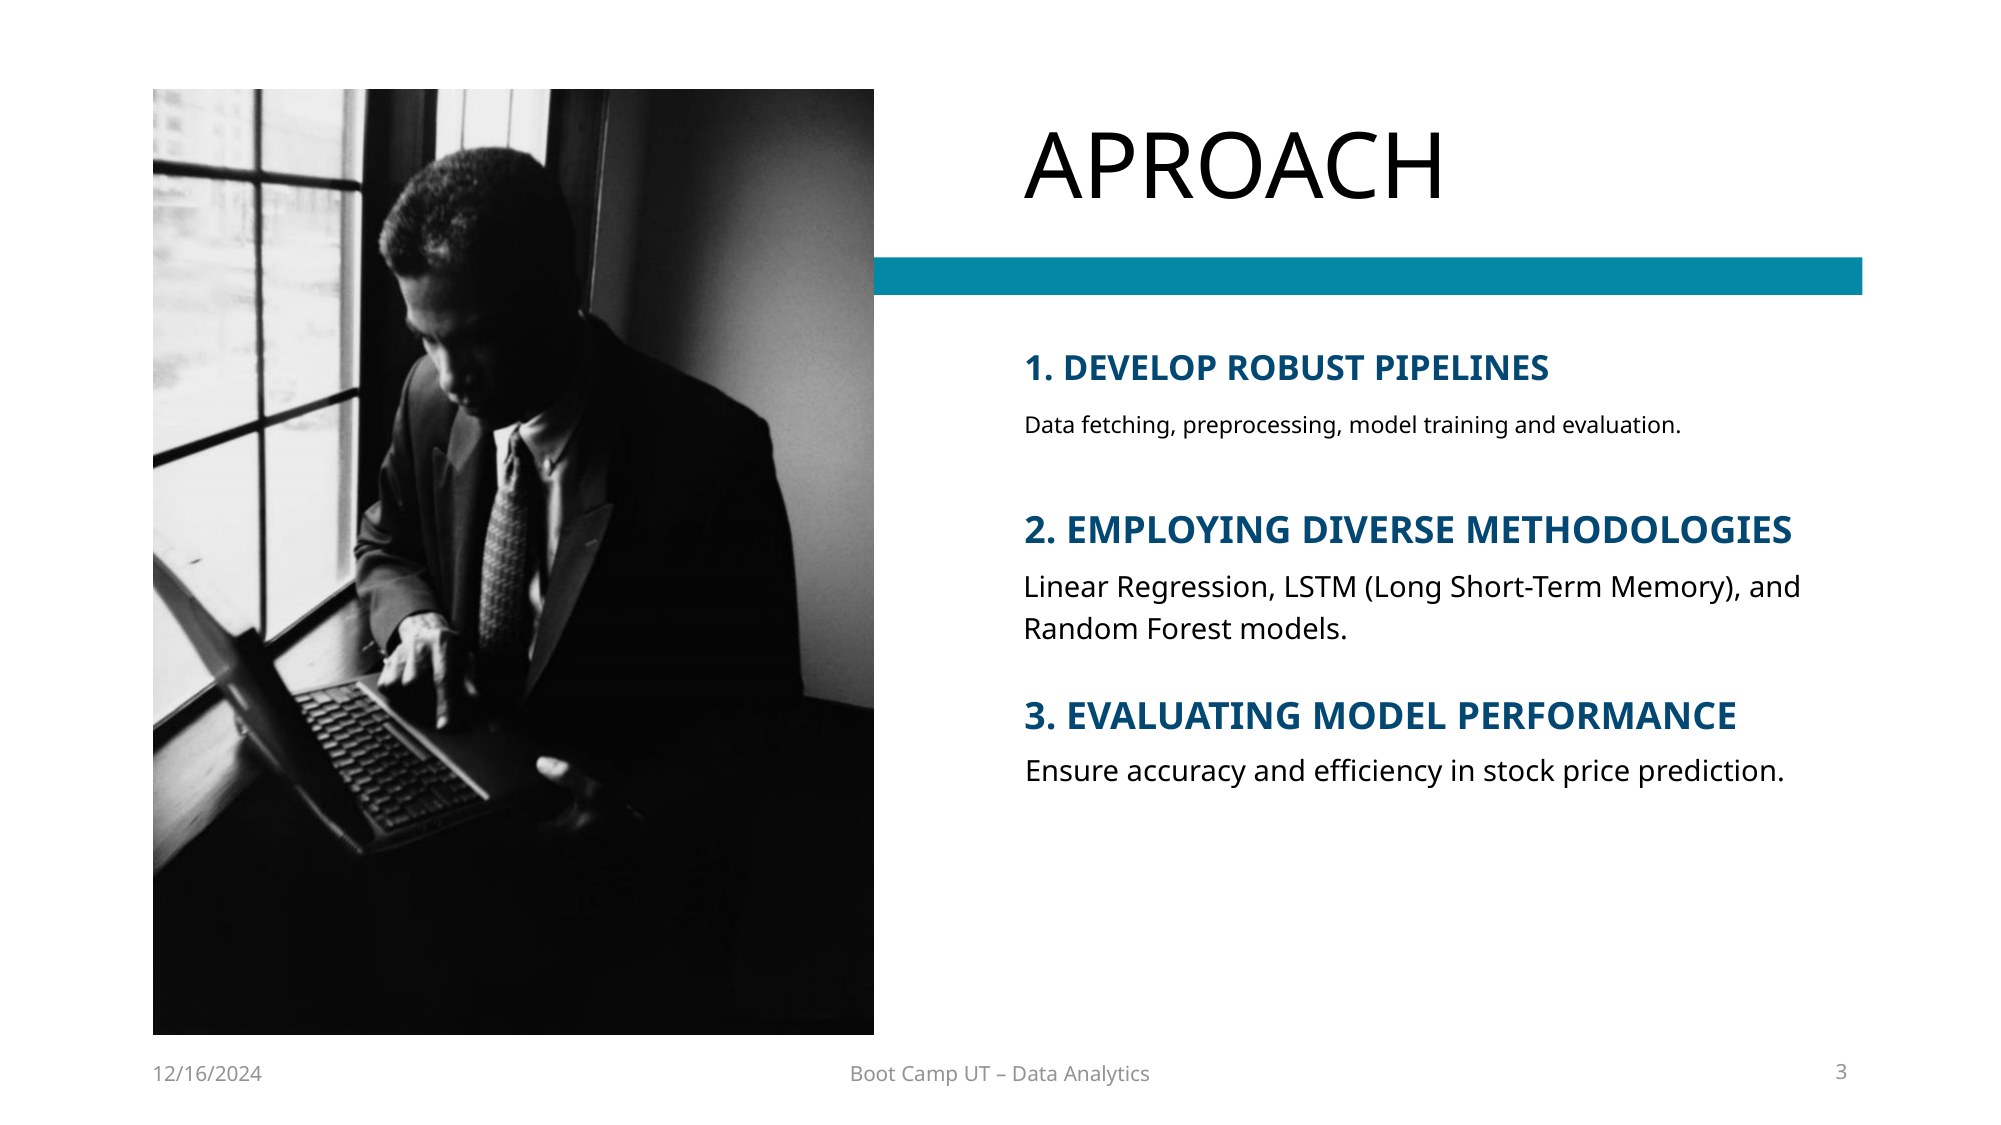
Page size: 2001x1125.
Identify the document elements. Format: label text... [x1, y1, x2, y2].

list 2. Employing diverse methodologies [1009, 503, 1850, 557]
title APROACH [1009, 59, 1847, 278]
list 3. Evaluating model performance [1009, 689, 1850, 743]
list Ensure accuracy and efficiency in stock price prediction. [1010, 737, 1850, 843]
picture [153, 89, 874, 1035]
slide_number 3 [1412, 1042, 1863, 1103]
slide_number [137, 1042, 588, 1103]
footer Boot Camp UT – Data Analytics [662, 1042, 1338, 1103]
list Data fetching, preprocessing, model training and evaluation. [1009, 397, 1850, 466]
list Linear Regression, LSTM (Long Short-Term Memory), and Random Forest models. [1008, 554, 1849, 630]
list 1. Develop robust pipelines [1009, 343, 1850, 396]
